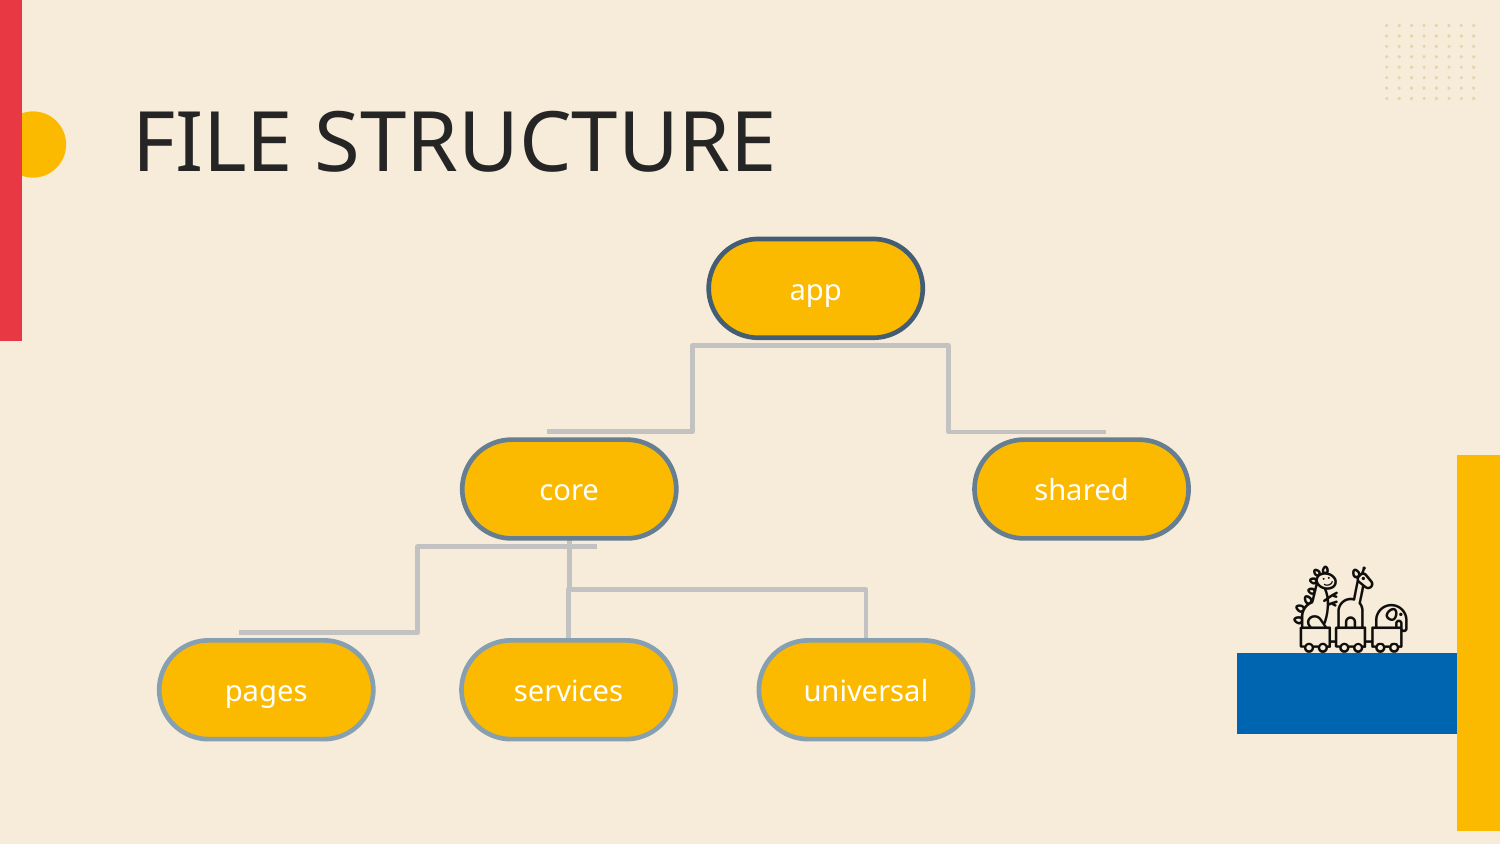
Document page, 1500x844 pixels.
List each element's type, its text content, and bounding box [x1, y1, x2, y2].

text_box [158, 238, 1189, 740]
title FILE STRUCTURE [116, 72, 1094, 167]
picture [1289, 548, 1411, 670]
